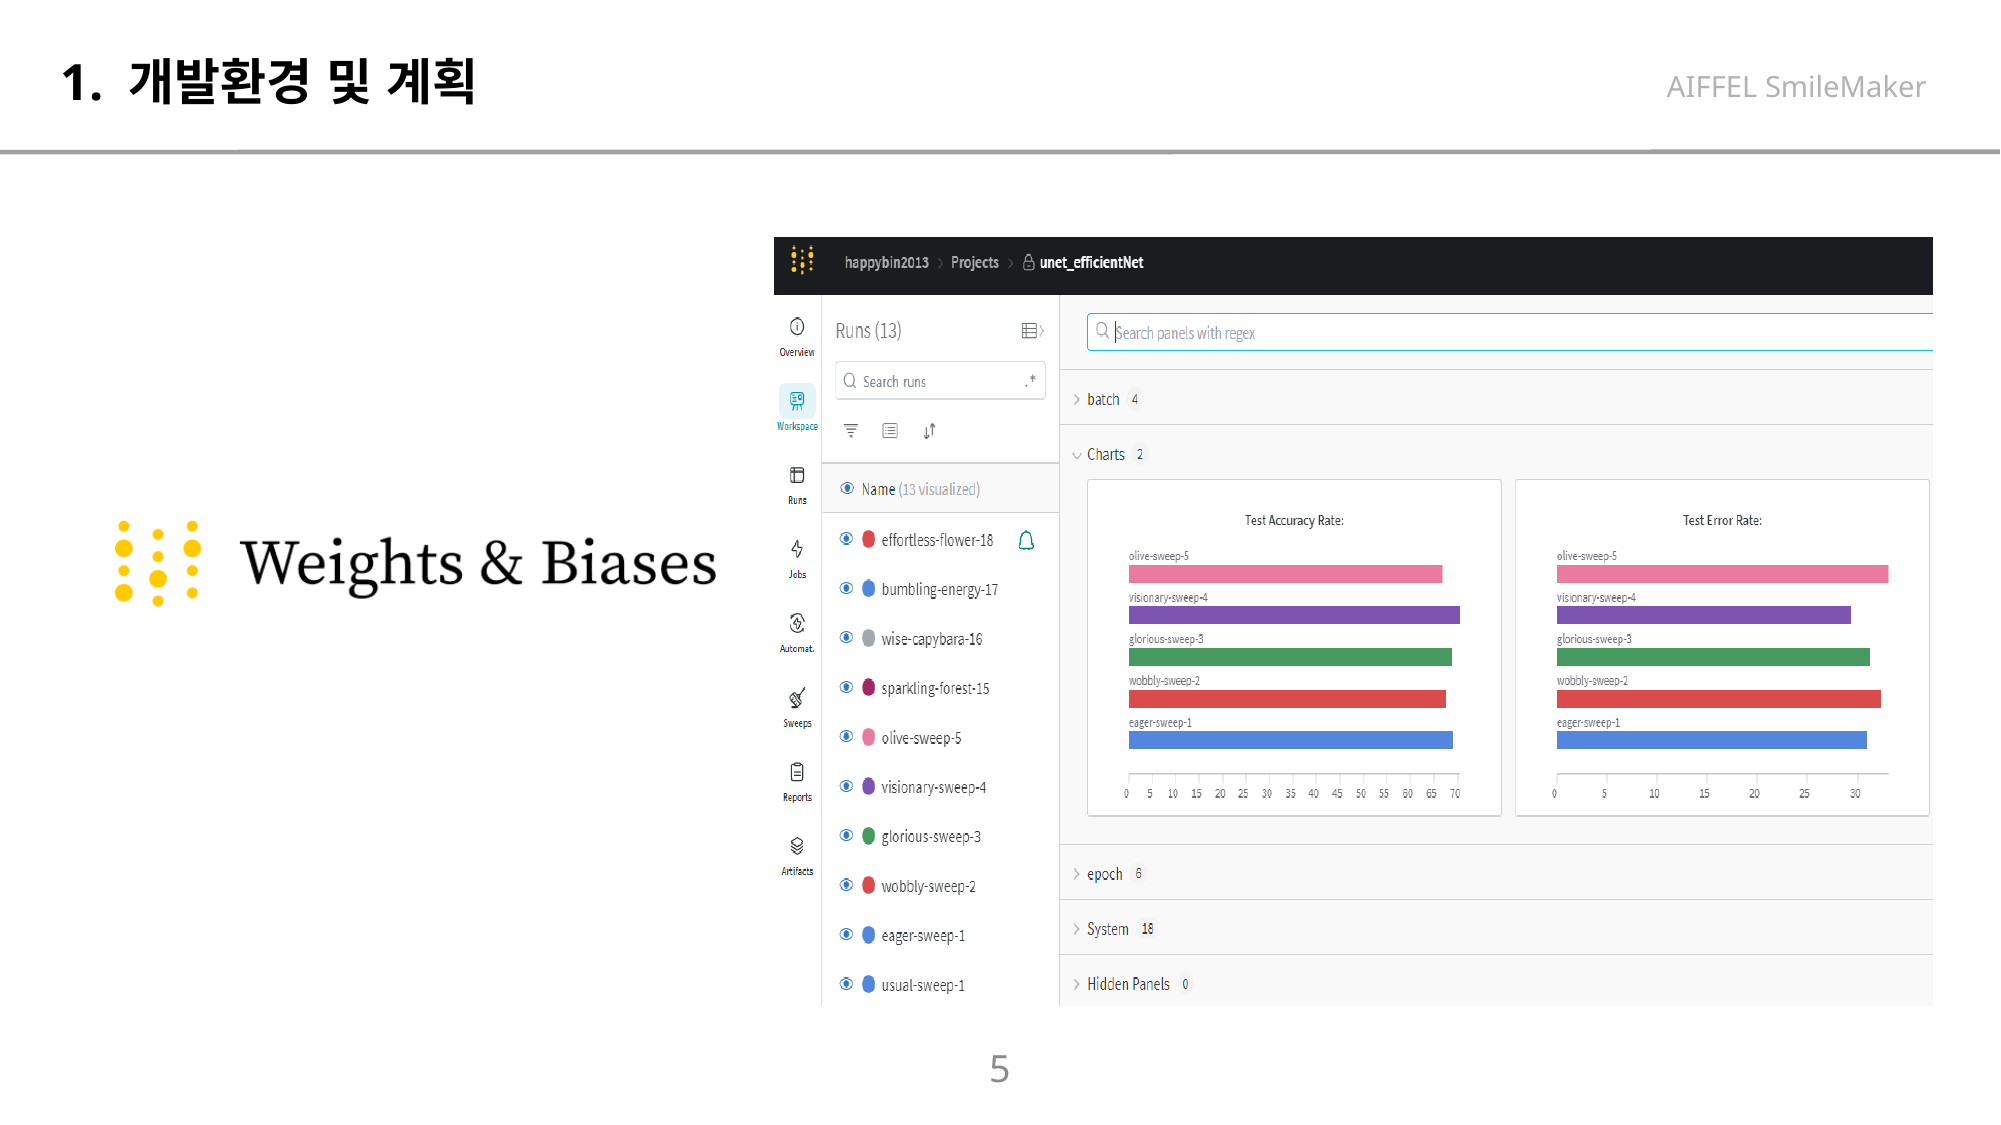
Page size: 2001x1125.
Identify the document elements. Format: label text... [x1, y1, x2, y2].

picture [115, 518, 719, 607]
title 1. 개발환경 및 계획 [45, 35, 1053, 133]
slide_number 5 [774, 1040, 1225, 1101]
footer AIFFEL SmileMaker [1633, 55, 1961, 116]
picture [774, 237, 1933, 1006]
